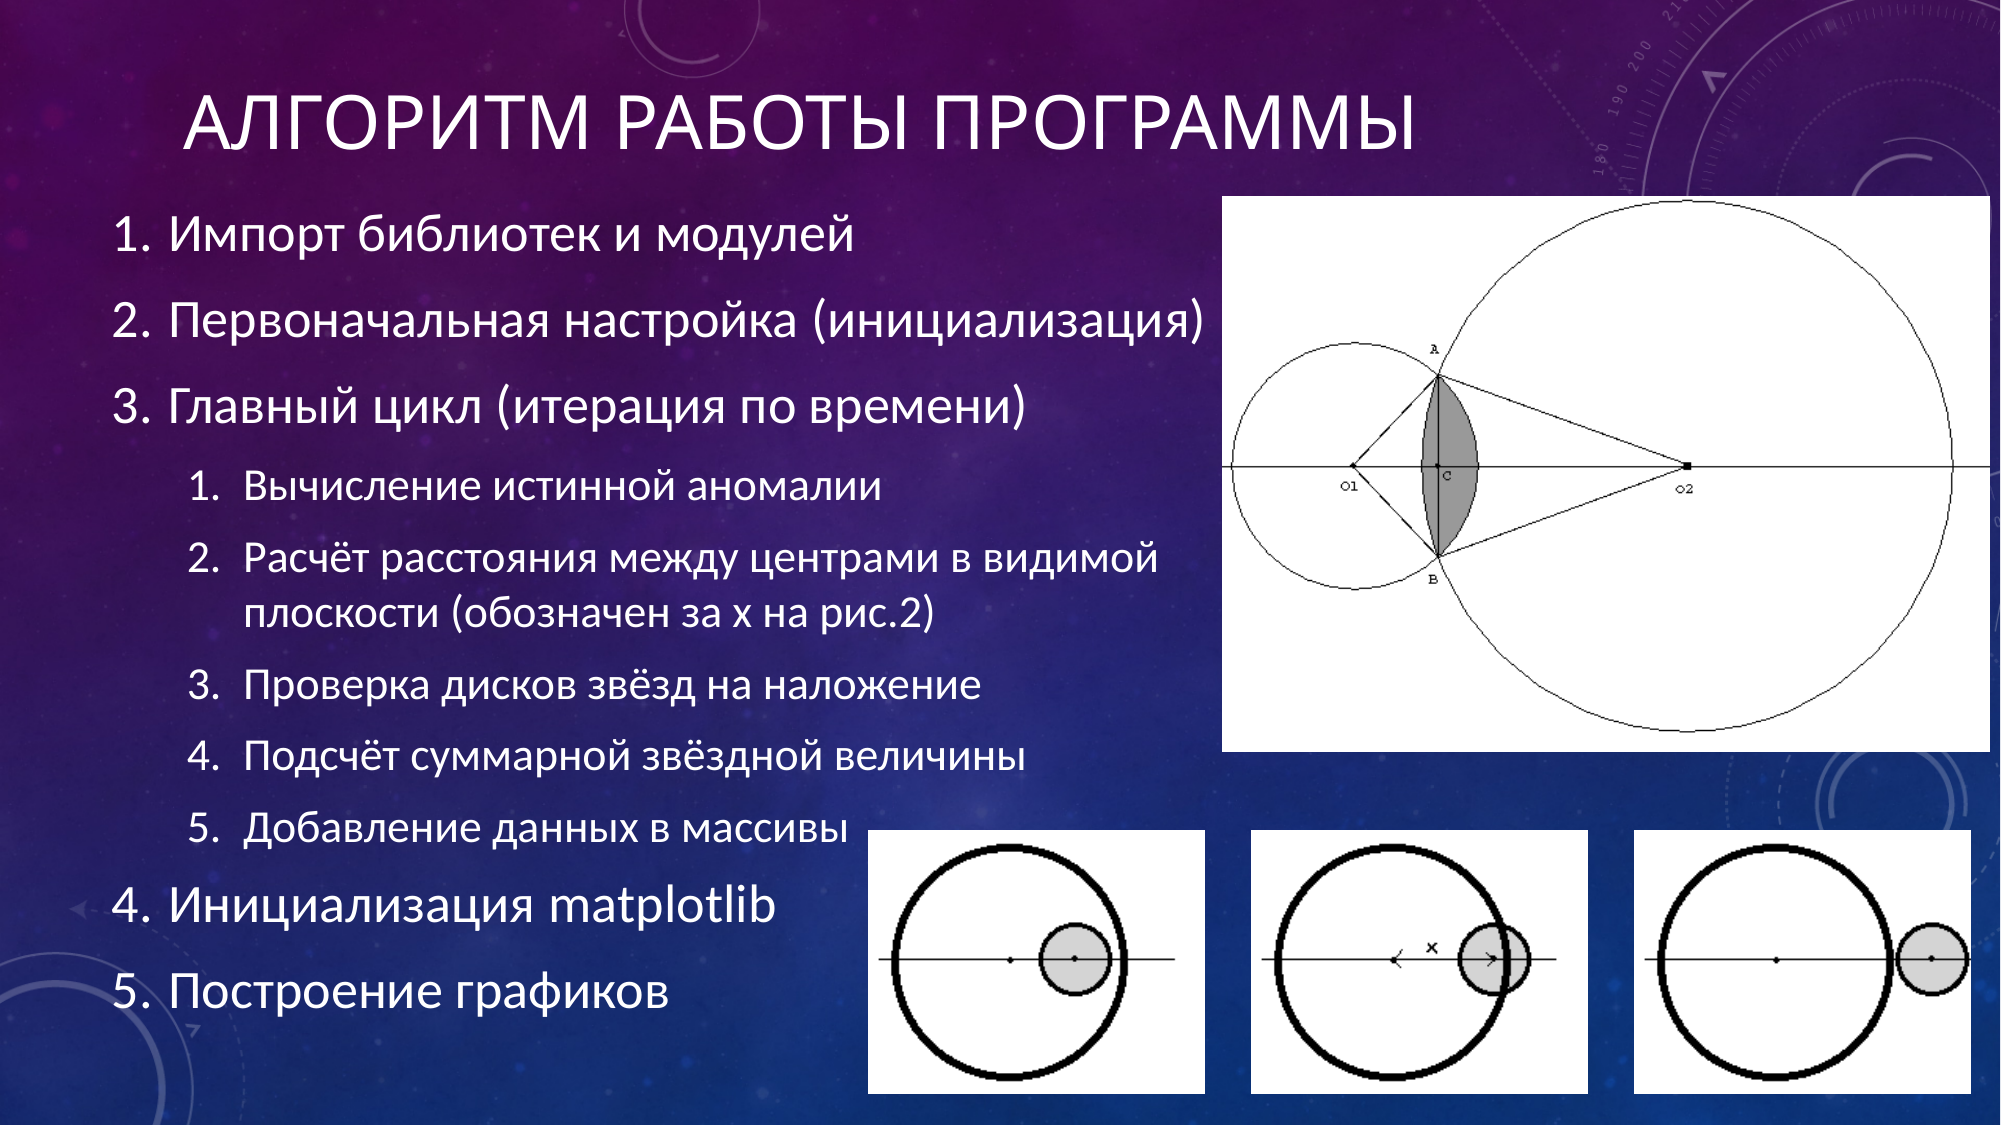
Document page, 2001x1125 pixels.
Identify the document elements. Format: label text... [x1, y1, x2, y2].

list Импорт библиотек и модулей Первоначальная настройка (инициализация) Главный цикл (итерация по времени) Вычисление истинной аномалии Расчёт расстояния между центрами в видимой плоскости (обозначен за х на рис.2) Проверка дисков звёзд на наложение Подсчёт суммарной звёздной величины Добавление данных в массивы Инициализация matplotlib Построение графиков [96, 196, 1250, 1021]
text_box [868, 830, 1971, 1094]
title Алгоритм работы программы [169, 0, 1831, 196]
picture [0, 0, 2001, 1125]
